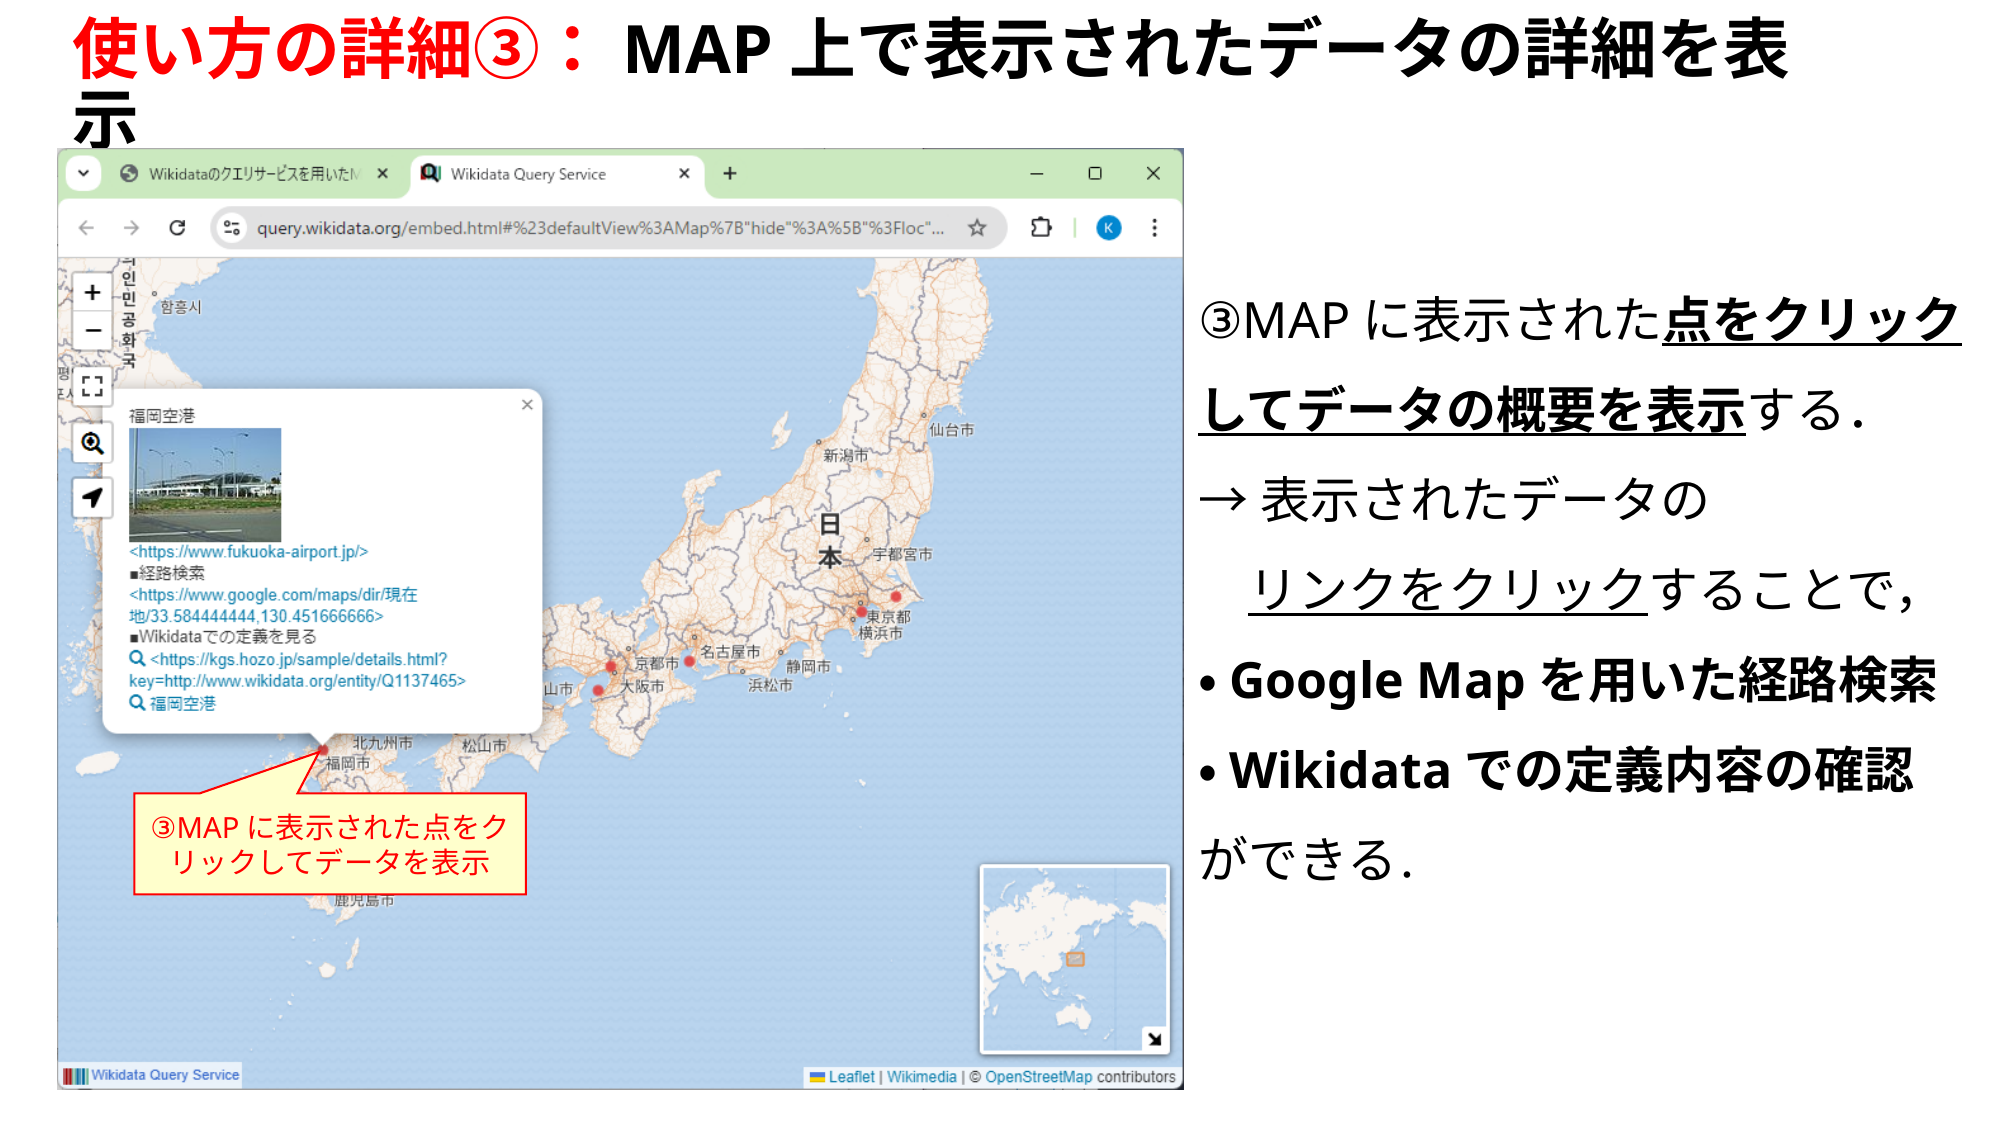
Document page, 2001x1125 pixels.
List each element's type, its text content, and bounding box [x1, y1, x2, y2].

picture [57, 148, 1184, 1090]
title 使い方の詳細③：MAP上で表示されたデータの詳細を表示 [57, 39, 1850, 136]
text_box ③MAPに表示された点をクリックしてデータの概要を表示する． →表示されたデータの リンクをクリックすることで， ・Google Mapを用いた経路検索 ・Wikidataでの定義内容の確認 ができる． [1184, 251, 1990, 897]
